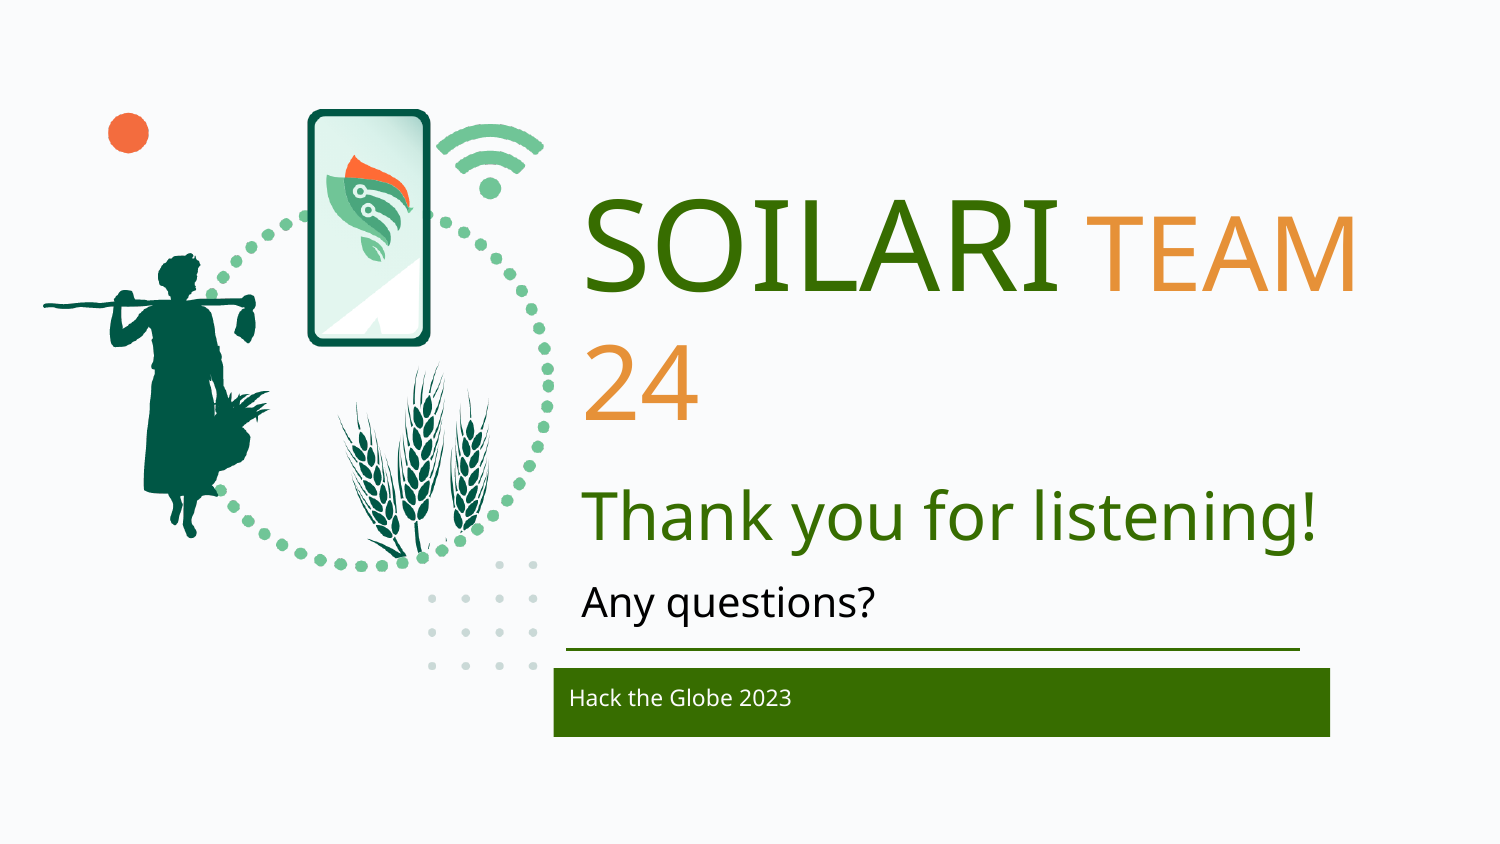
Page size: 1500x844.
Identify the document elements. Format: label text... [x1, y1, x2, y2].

subtitle Hack the Globe 2023 [553, 668, 1331, 737]
title SOILARI TEAM 24 [566, 148, 1382, 469]
title Thank you for listening! [566, 458, 1500, 553]
text_box Any questions? [566, 560, 1460, 641]
picture [42, 109, 554, 670]
